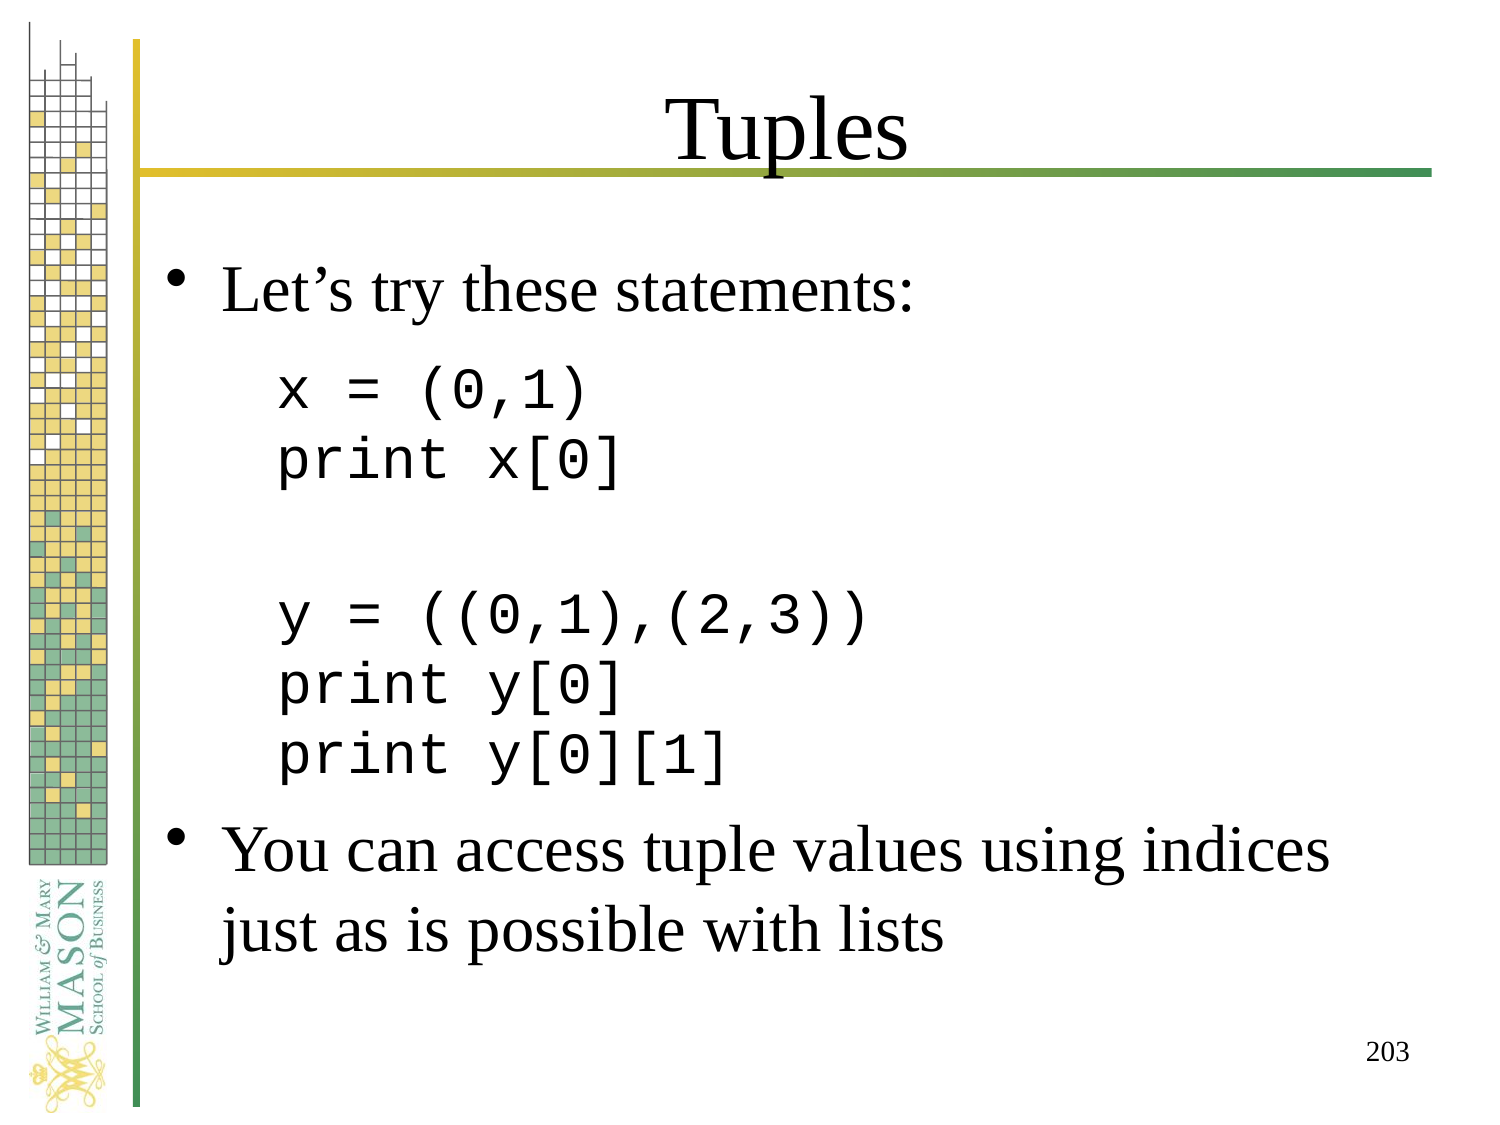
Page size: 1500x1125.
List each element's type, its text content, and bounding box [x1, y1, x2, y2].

slide_number 203 [1048, 1024, 1426, 1103]
title Naming Variables [29, 879, 107, 1113]
list Let’s try these statements: You can access tuple values using indices just as is possible with lists [150, 237, 1425, 1005]
text_box y = ((0,1),(2,3)) print y[0] print y[0][1] [262, 568, 888, 793]
title Tuples [150, 45, 1425, 200]
text_box x = (0,1) print x[0] [262, 343, 642, 498]
